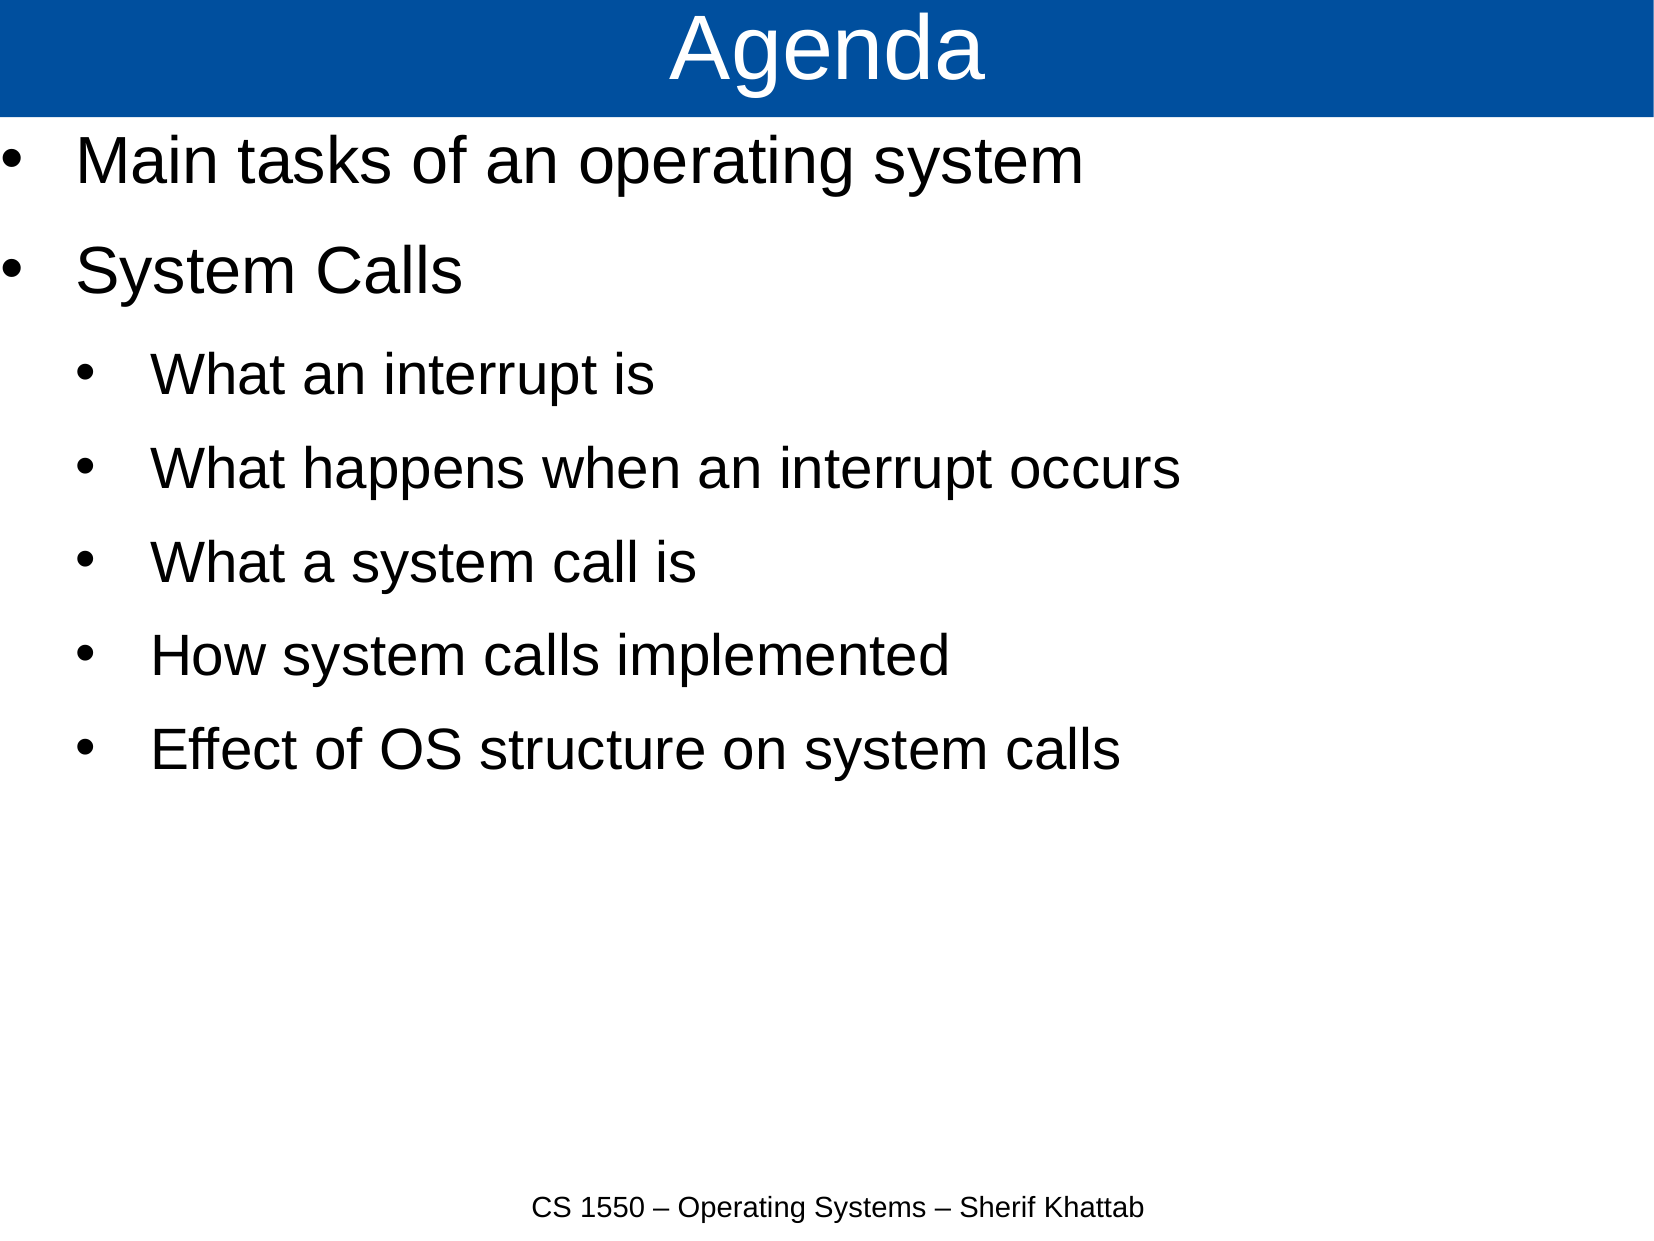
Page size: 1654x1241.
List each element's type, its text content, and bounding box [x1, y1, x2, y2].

title Agenda [0, 0, 1654, 117]
list Main tasks of an operating system System Calls What an interrupt is What happens when an interrupt occurs What a system call is How system calls implemented Effect of OS structure on system calls [0, 117, 1654, 1195]
footer CS 1550 – Operating Systems – Sherif Khattab [460, 1190, 1217, 1241]
